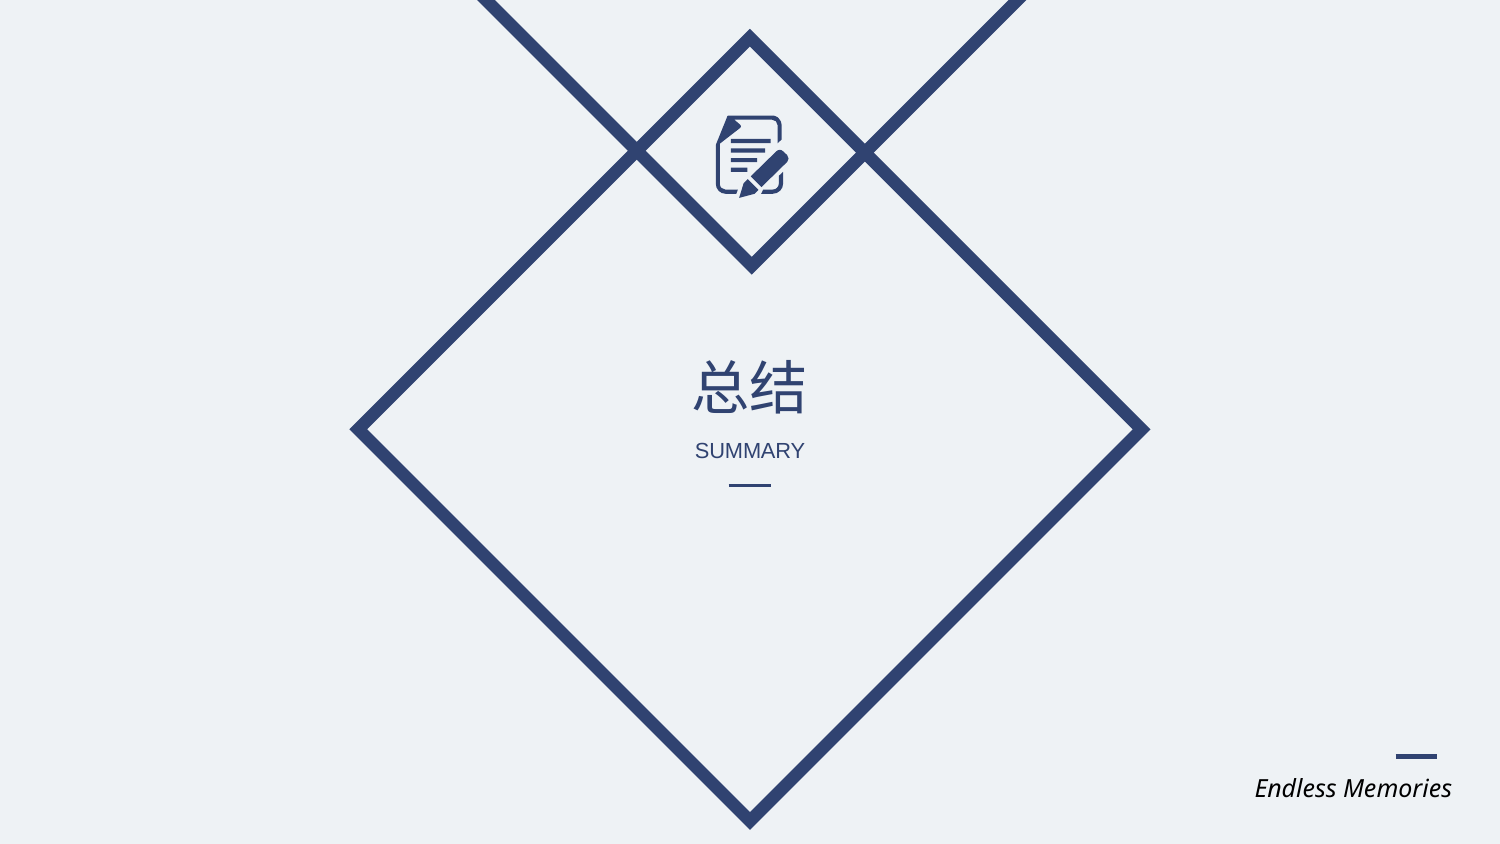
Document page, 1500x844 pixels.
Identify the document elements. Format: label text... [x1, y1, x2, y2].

text_box [739, 179, 759, 198]
text_box [484, 0, 1019, 152]
text_box [715, 115, 782, 194]
text_box [761, 171, 784, 194]
text_box [356, 36, 1144, 823]
text_box Endless Memories [1239, 765, 1468, 811]
text_box [750, 149, 789, 188]
